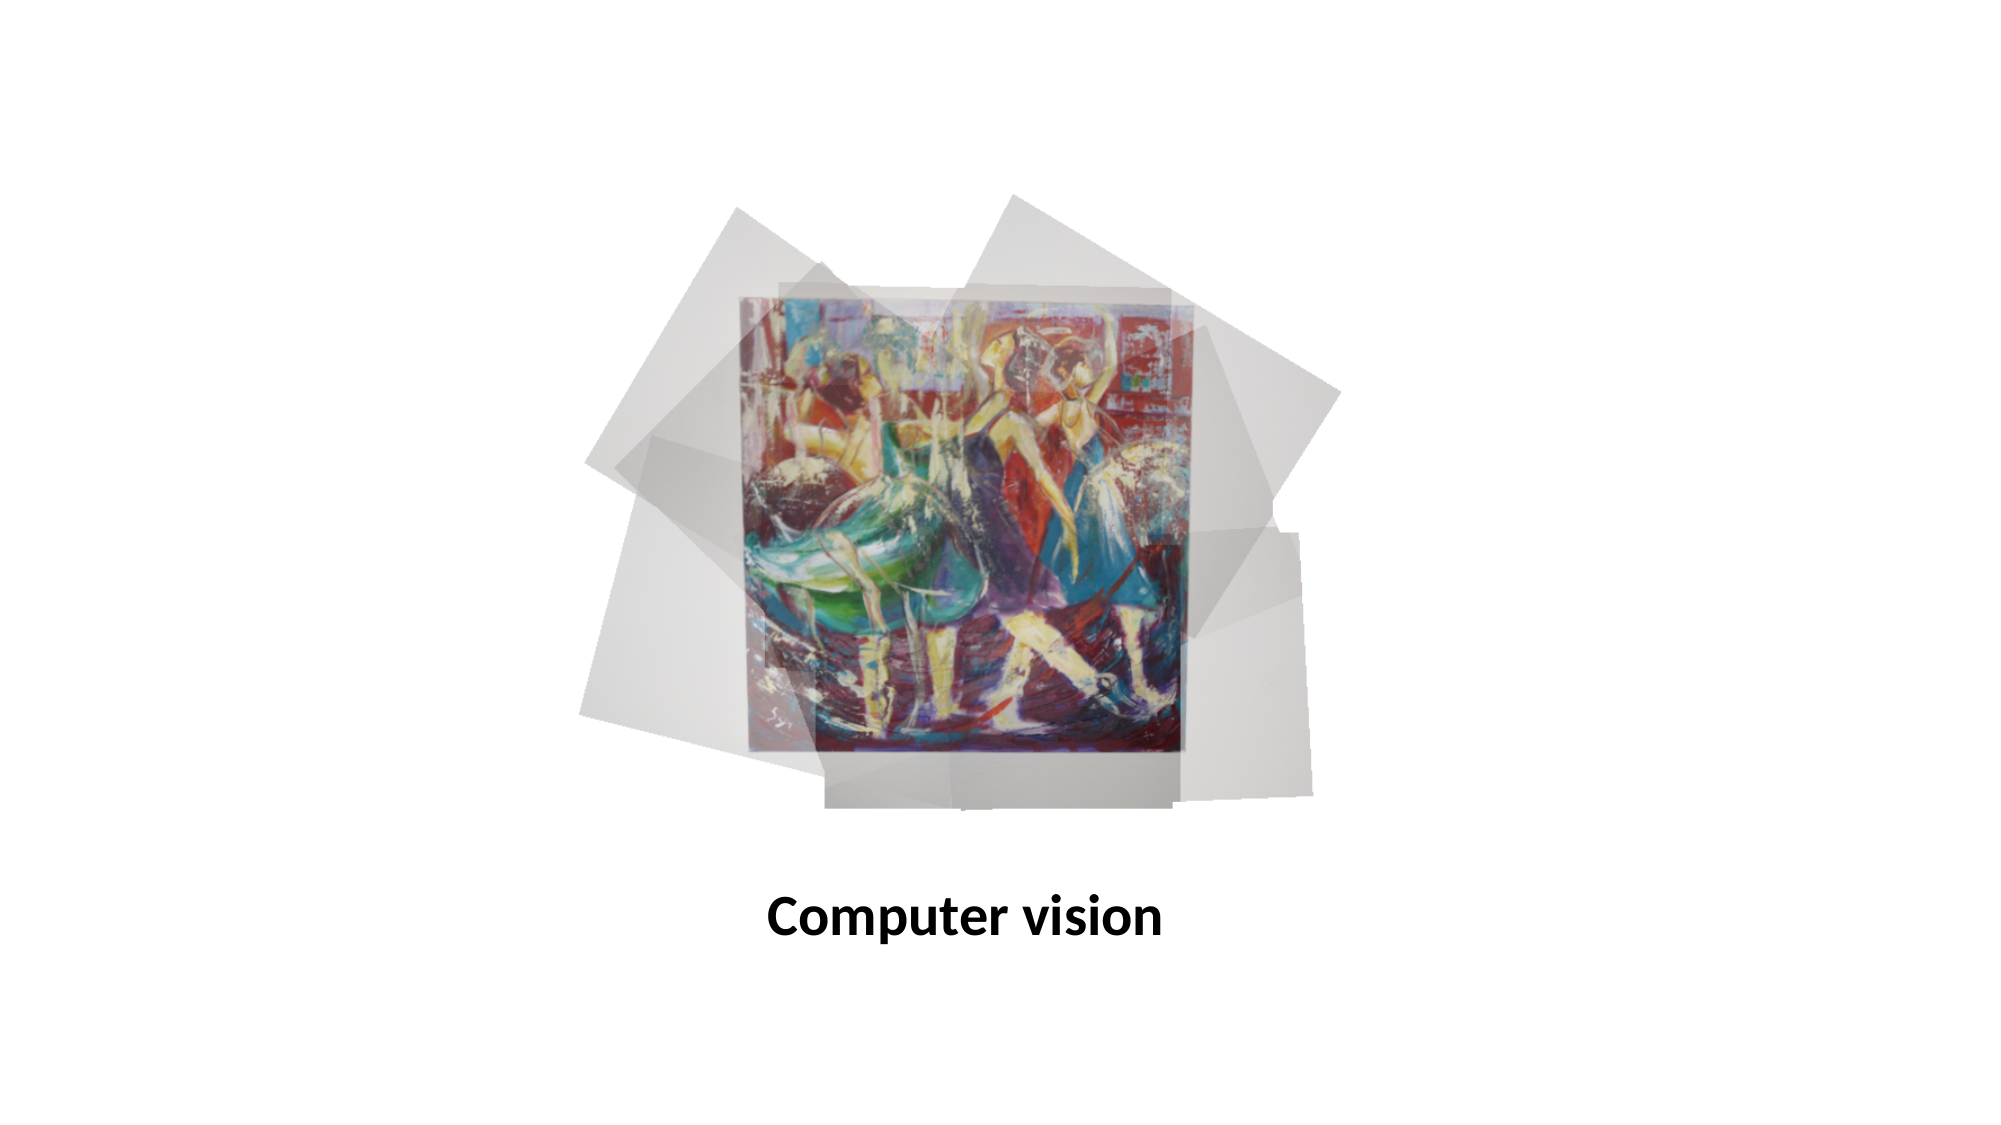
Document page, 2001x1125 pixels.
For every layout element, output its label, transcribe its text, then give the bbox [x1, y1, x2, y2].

text_box Computer vision [573, 870, 1359, 955]
picture [578, 182, 1354, 820]
